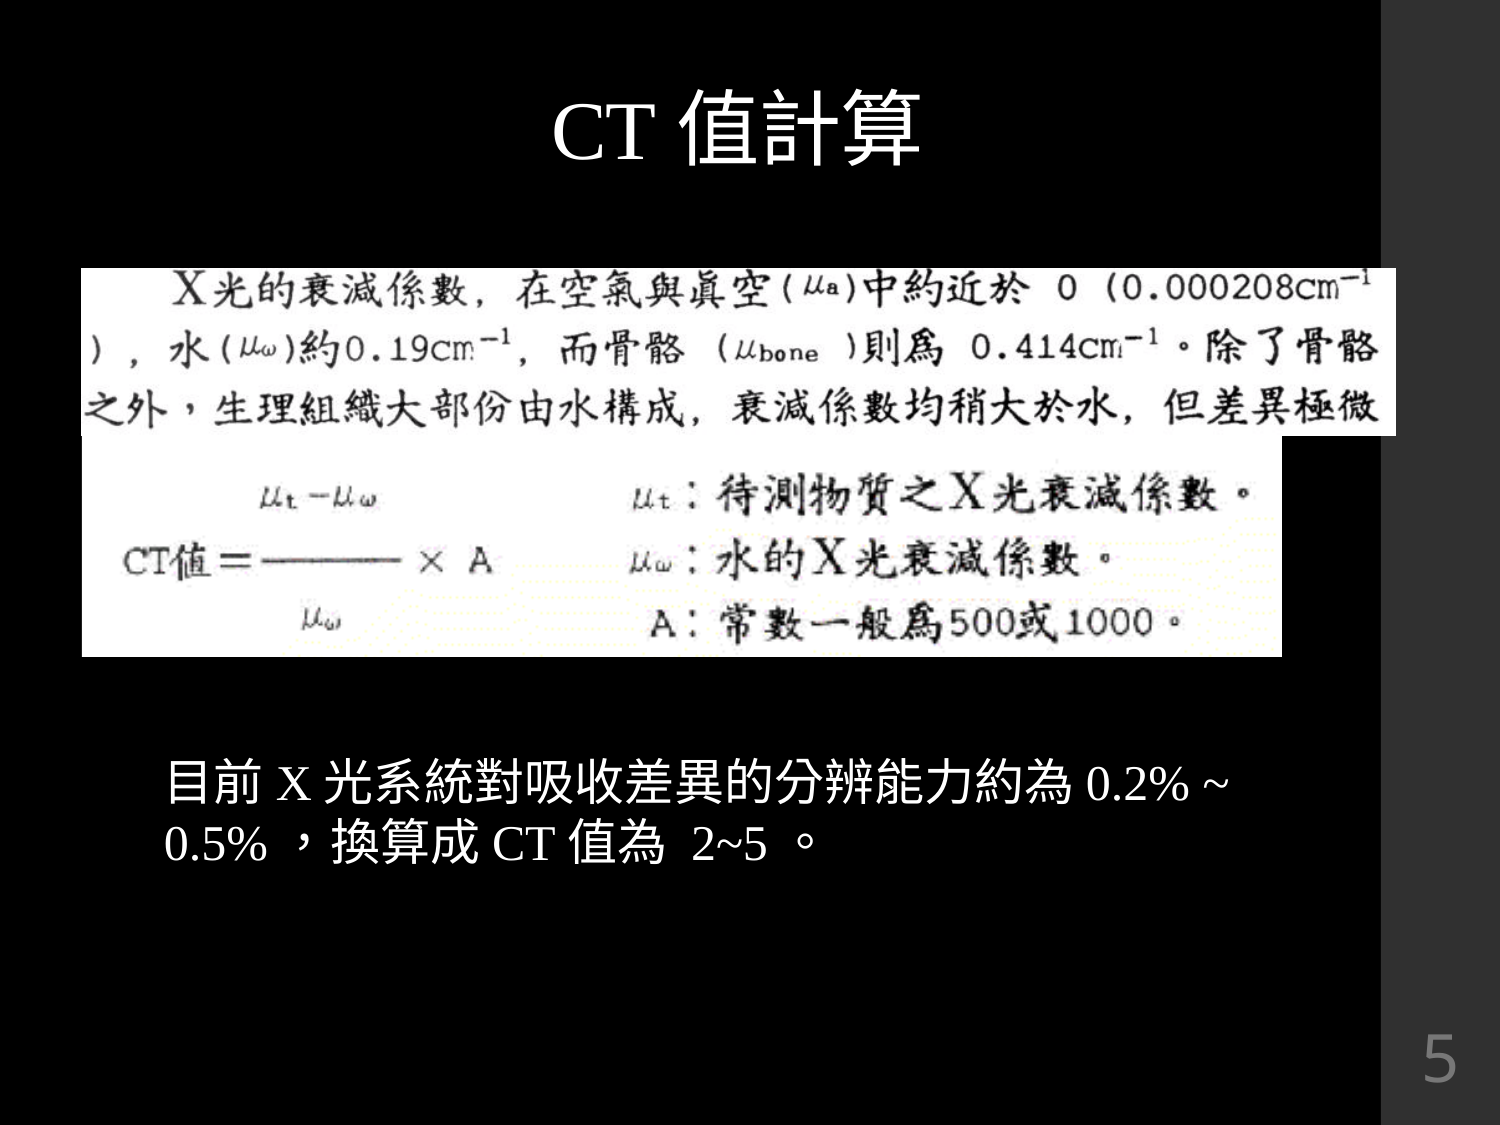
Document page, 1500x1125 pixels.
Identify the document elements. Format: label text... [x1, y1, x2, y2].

slide_number 4 [1384, 1012, 1498, 1110]
title CT值計算 [99, 61, 1375, 186]
text_box 目前X光系統對吸收差異的分辨能力約為0.2% ~ 0.5%，換算成CT值為 2~5。 [149, 742, 1246, 878]
picture [81, 268, 1397, 436]
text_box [81, 444, 1283, 658]
